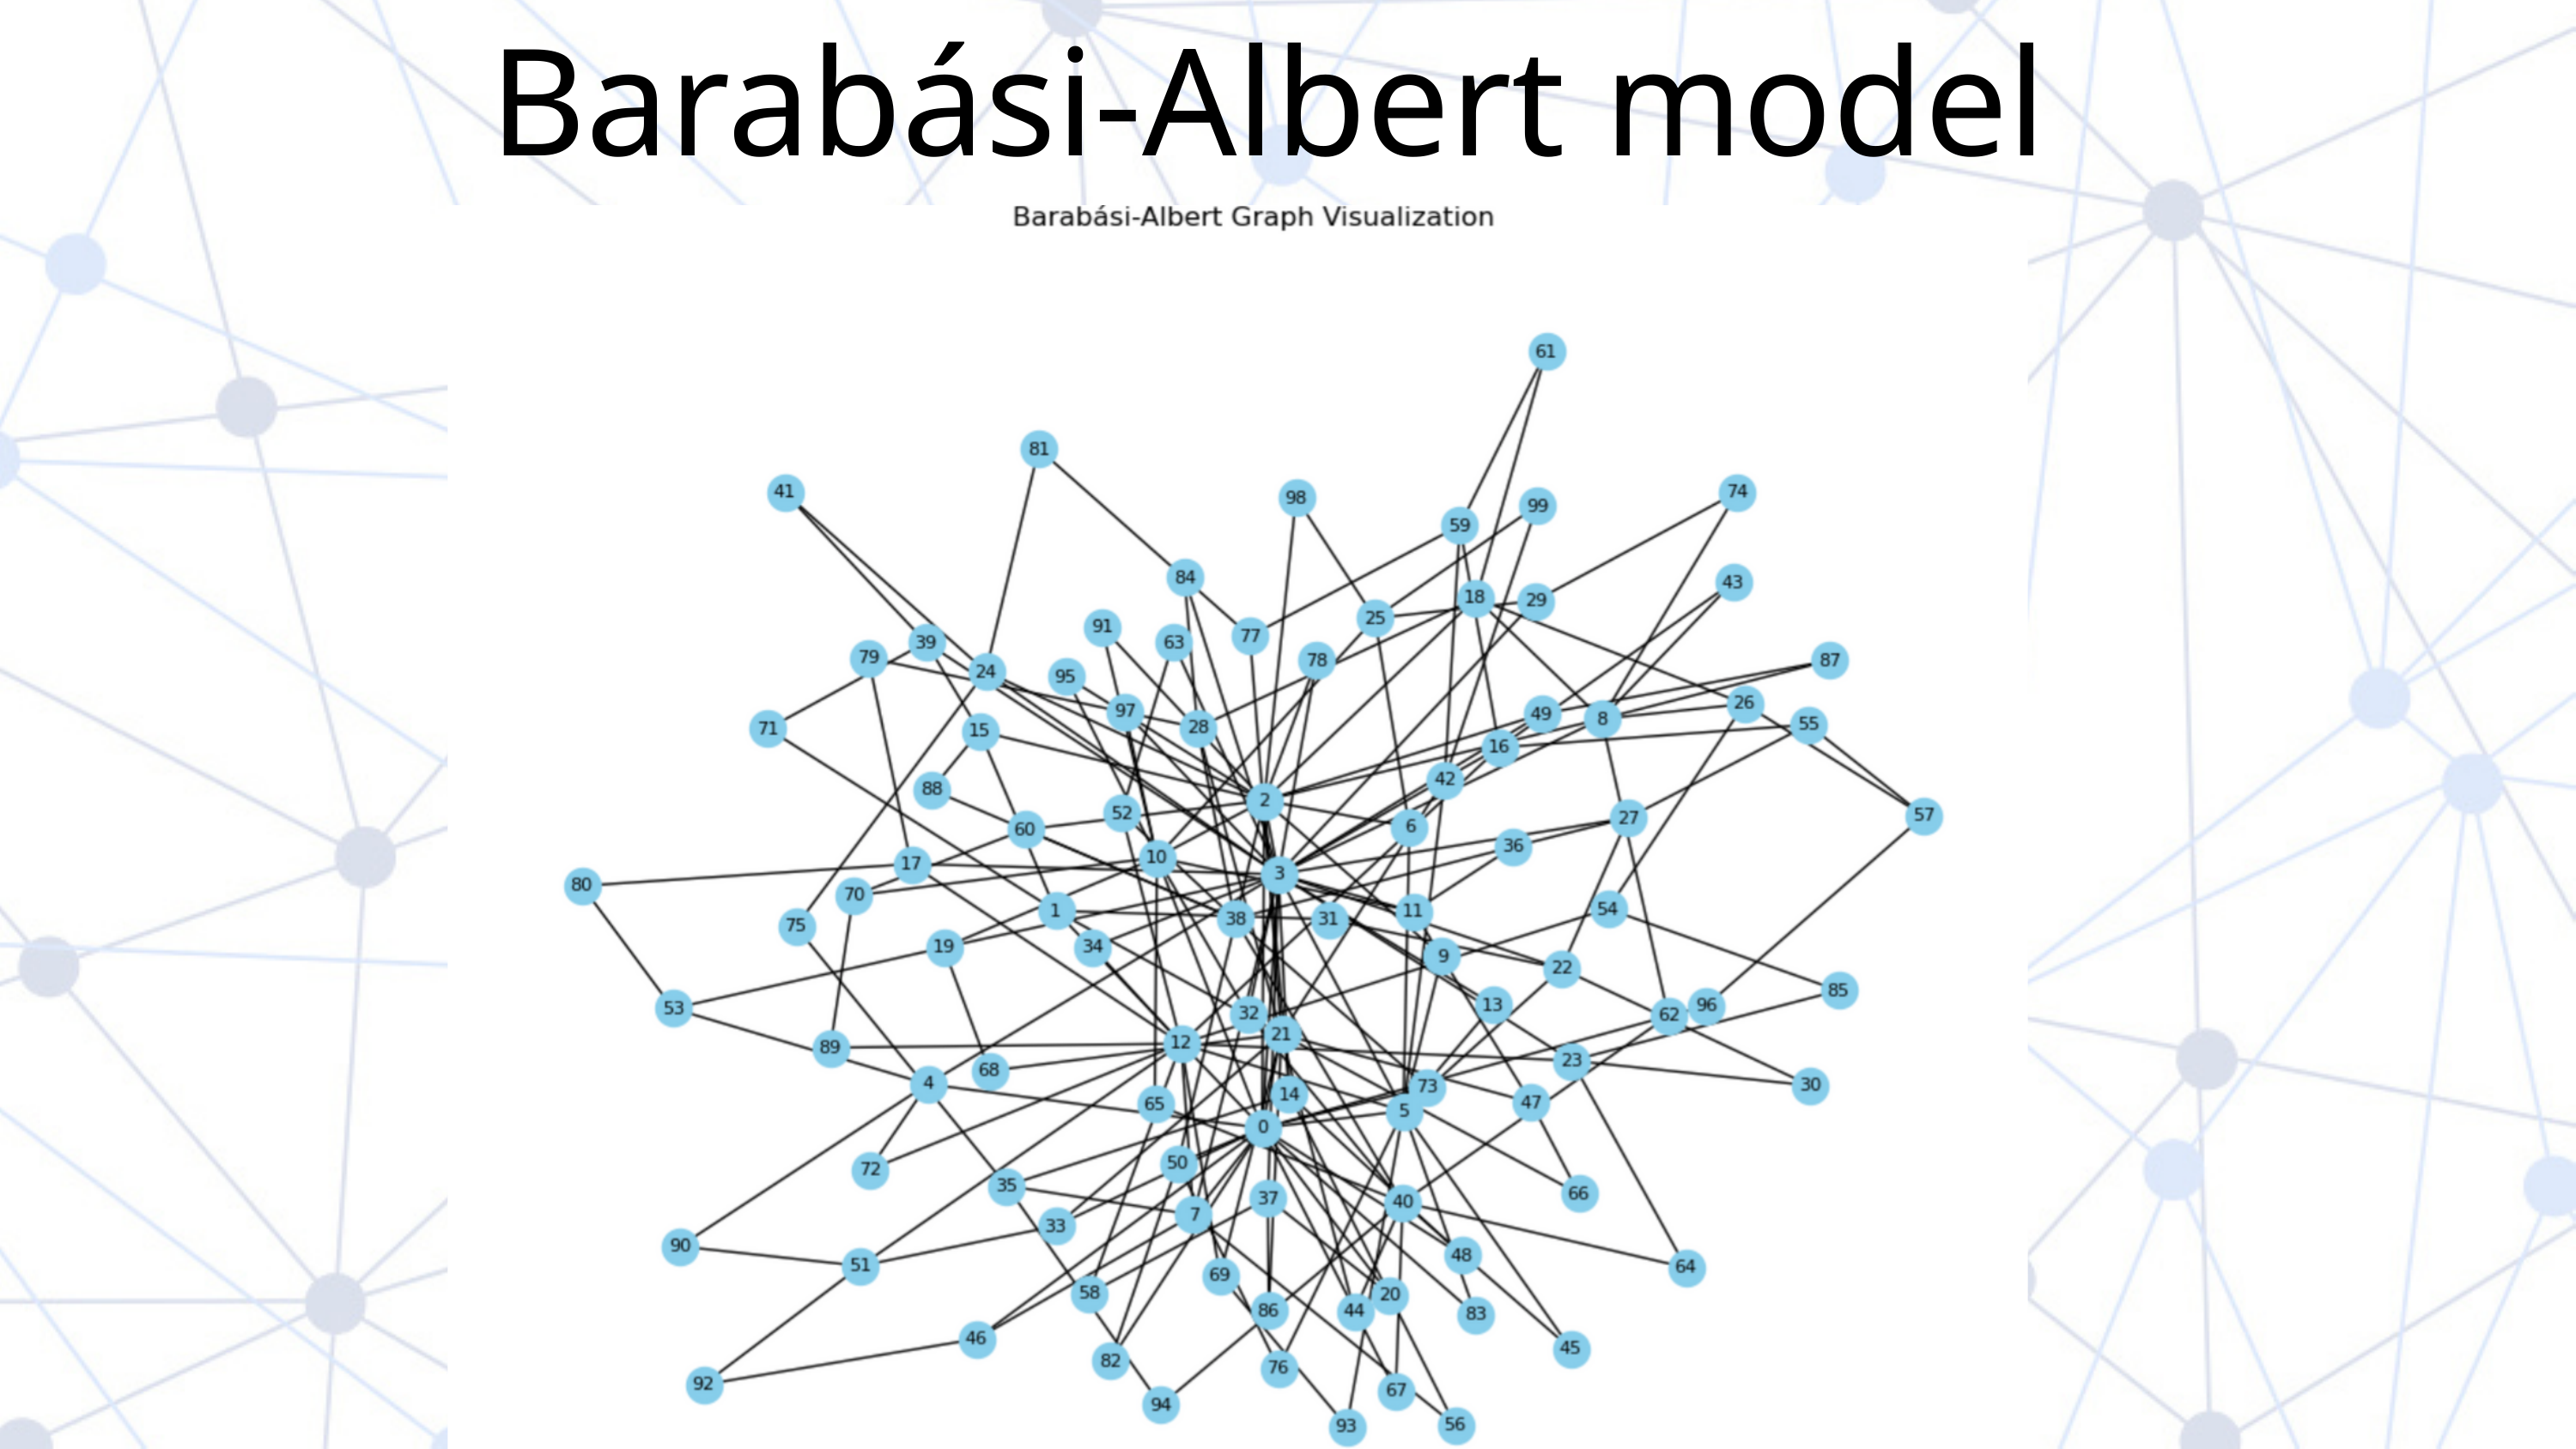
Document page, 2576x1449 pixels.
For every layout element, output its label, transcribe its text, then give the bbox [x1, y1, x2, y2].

text_box [447, 205, 2028, 1449]
text_box Barabási-Albert model [469, 0, 2107, 185]
text_box [0, 0, 2576, 1449]
